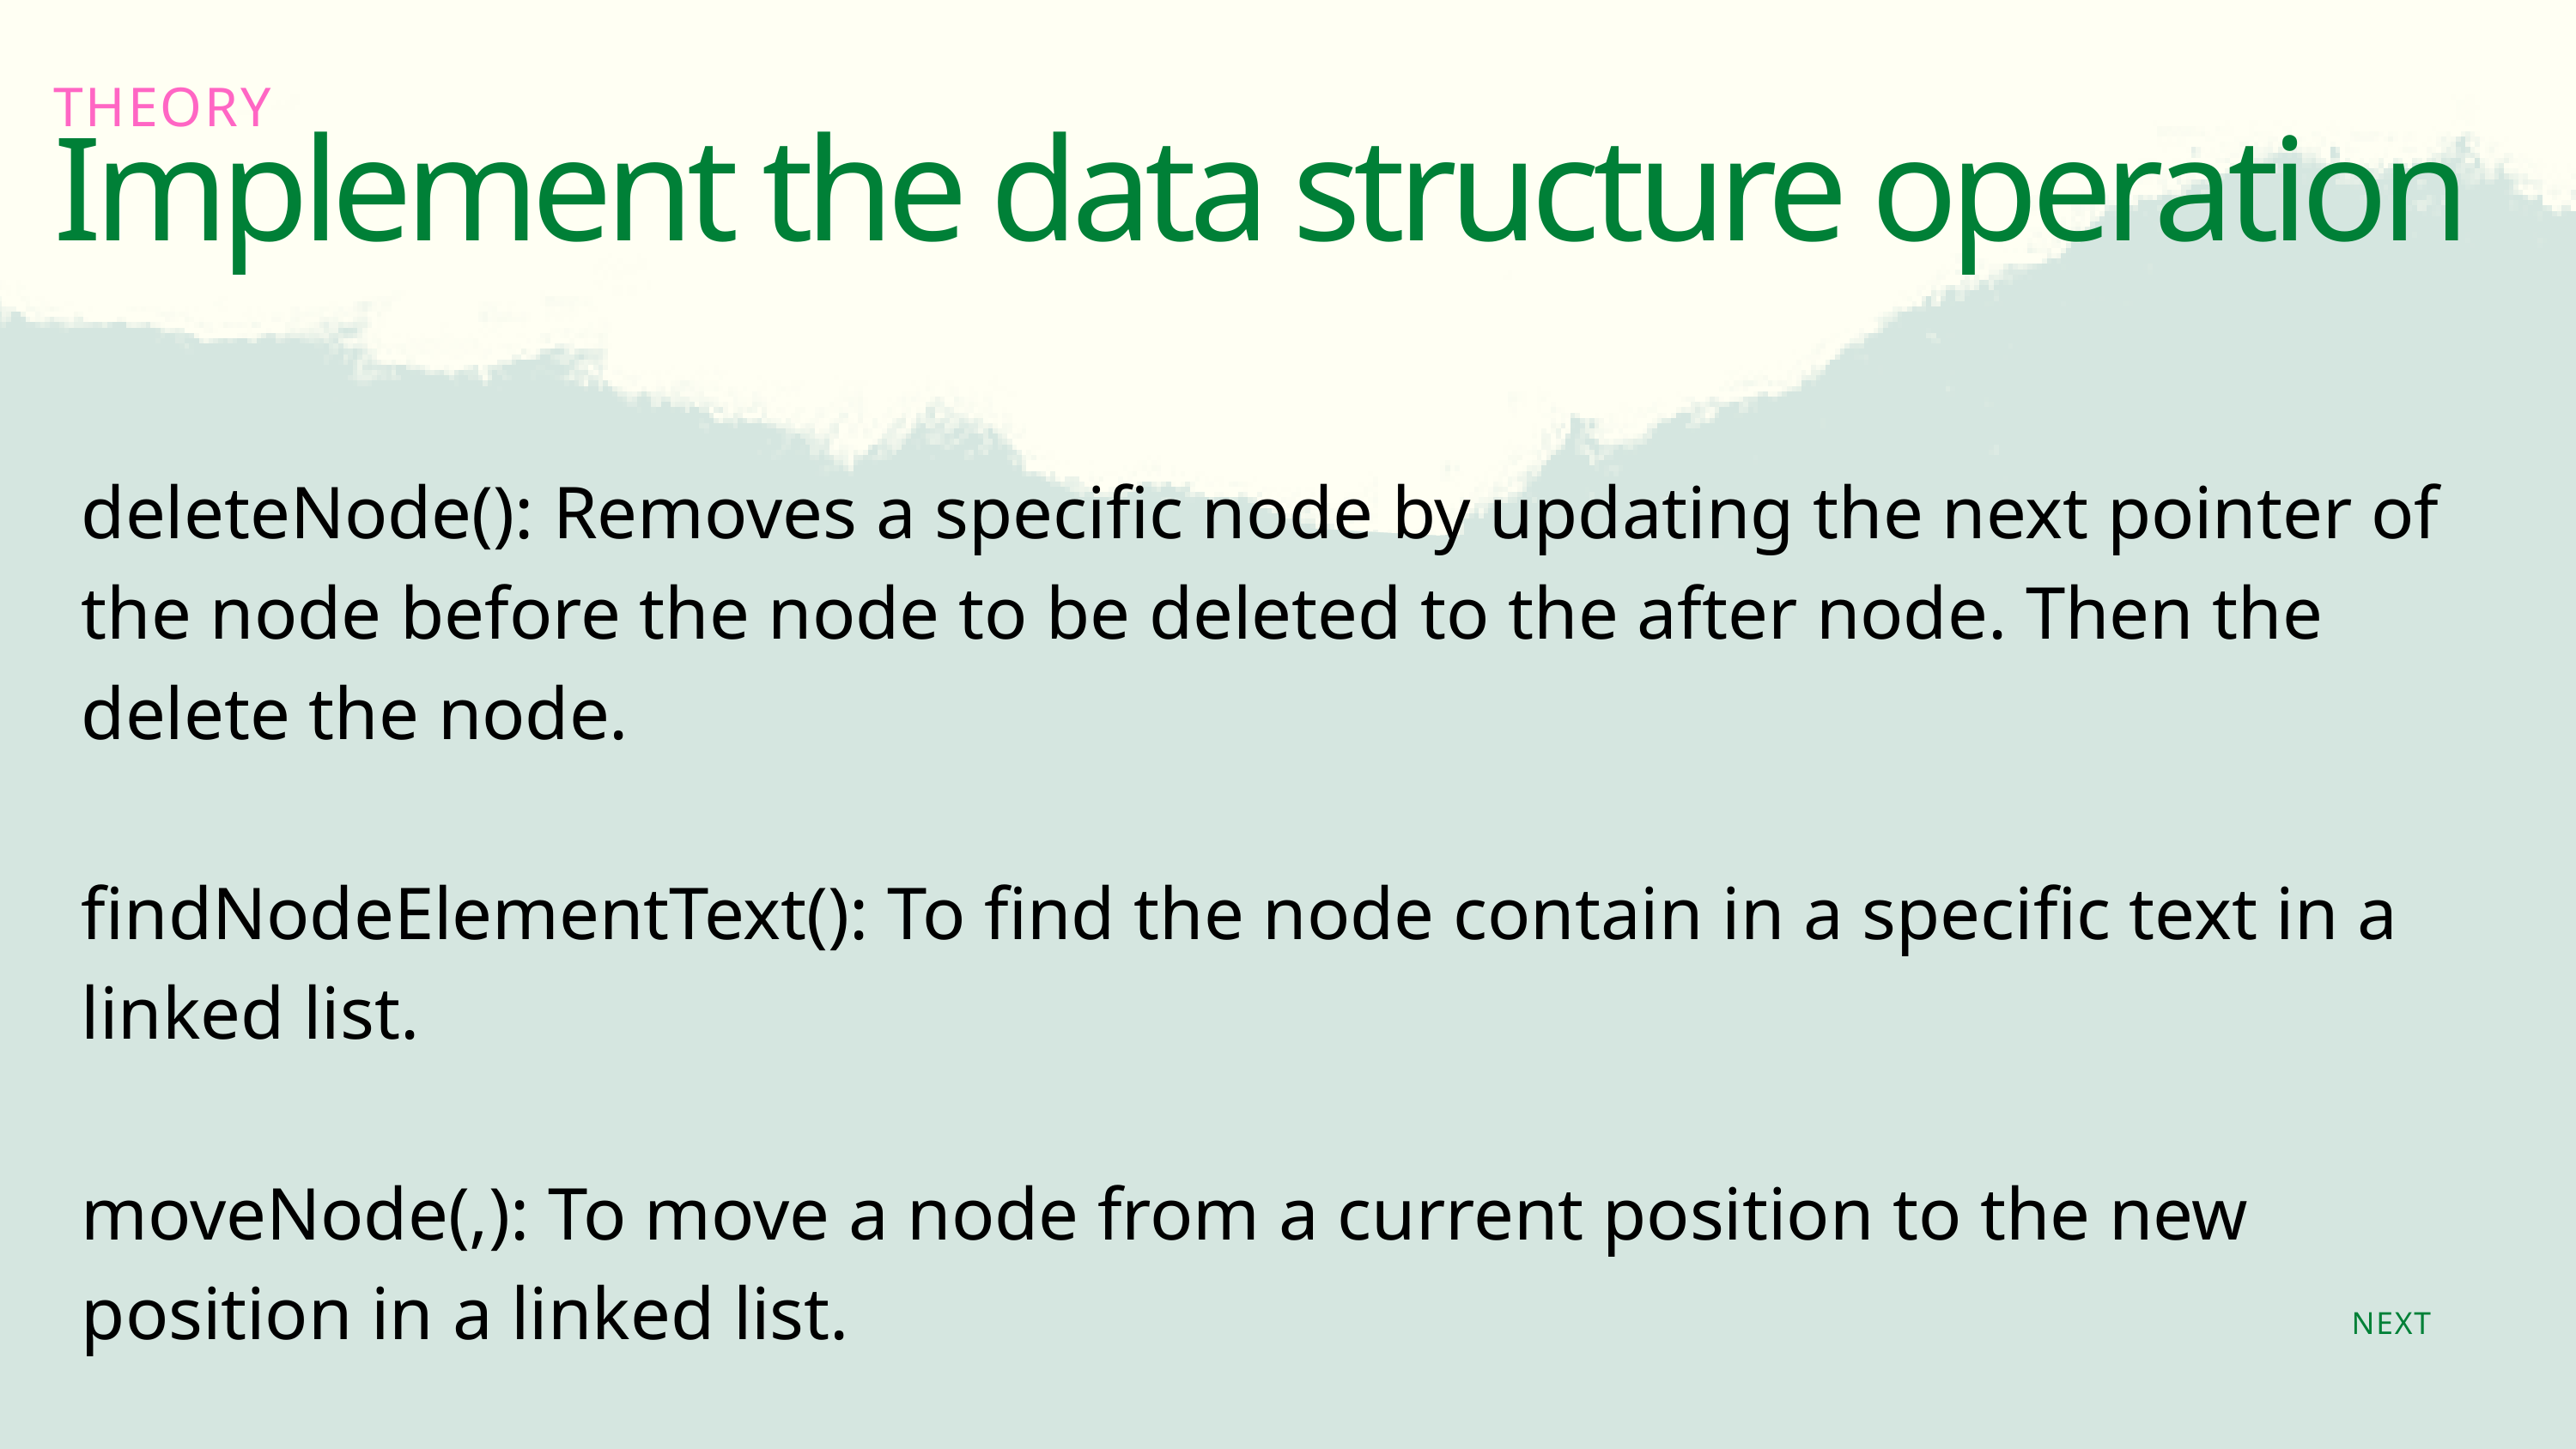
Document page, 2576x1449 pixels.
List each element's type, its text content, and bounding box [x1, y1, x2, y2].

text_box [0, 0, 2576, 601]
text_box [52, 69, 2576, 276]
text_box deleteNode(): Removes a specific node by updating the next pointer of the node before the node to be deleted to the after node. Then the delete the node. findNodeElementText(): To find the node contain in a specific text in a linked list. moveNode(,): To move a node from a current position to the new position in a linked list. [81, 452, 2495, 1449]
